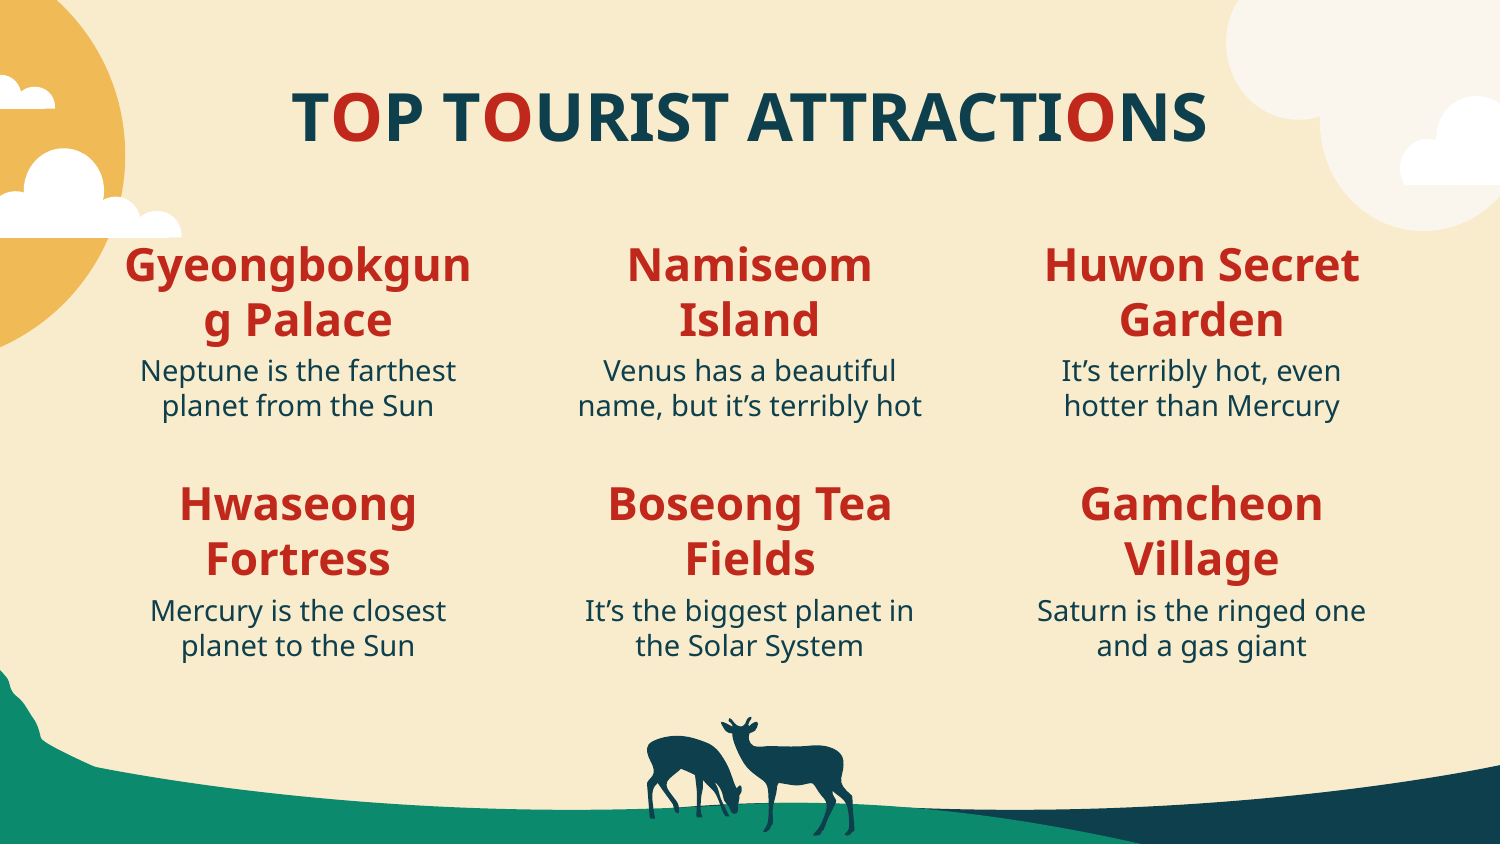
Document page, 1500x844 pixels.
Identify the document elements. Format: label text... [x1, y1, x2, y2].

subtitle Venus has a beautiful name, but it’s terribly hot [559, 361, 941, 463]
subtitle Huwon Secret Garden [1011, 277, 1393, 361]
subtitle Hwaseong Fortress [107, 516, 489, 600]
subtitle Neptune is the farthest planet from the Sun [107, 361, 489, 463]
subtitle Boseong Tea Fields [559, 516, 941, 600]
subtitle Saturn is the ringed one and a gas giant [1011, 600, 1393, 702]
subtitle Gamcheon Village [1011, 516, 1393, 600]
subtitle Gyeongbokgung Palace [107, 277, 489, 361]
subtitle Mercury is the closest planet to the Sun [107, 600, 489, 702]
subtitle It’s terribly hot, even hotter than Mercury [1011, 361, 1393, 463]
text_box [644, 715, 855, 837]
subtitle Namiseom Island [559, 277, 941, 361]
subtitle It’s the biggest planet in the Solar System [559, 600, 941, 702]
title TOP TOURIST ATTRACTIONS [170, 68, 1330, 163]
